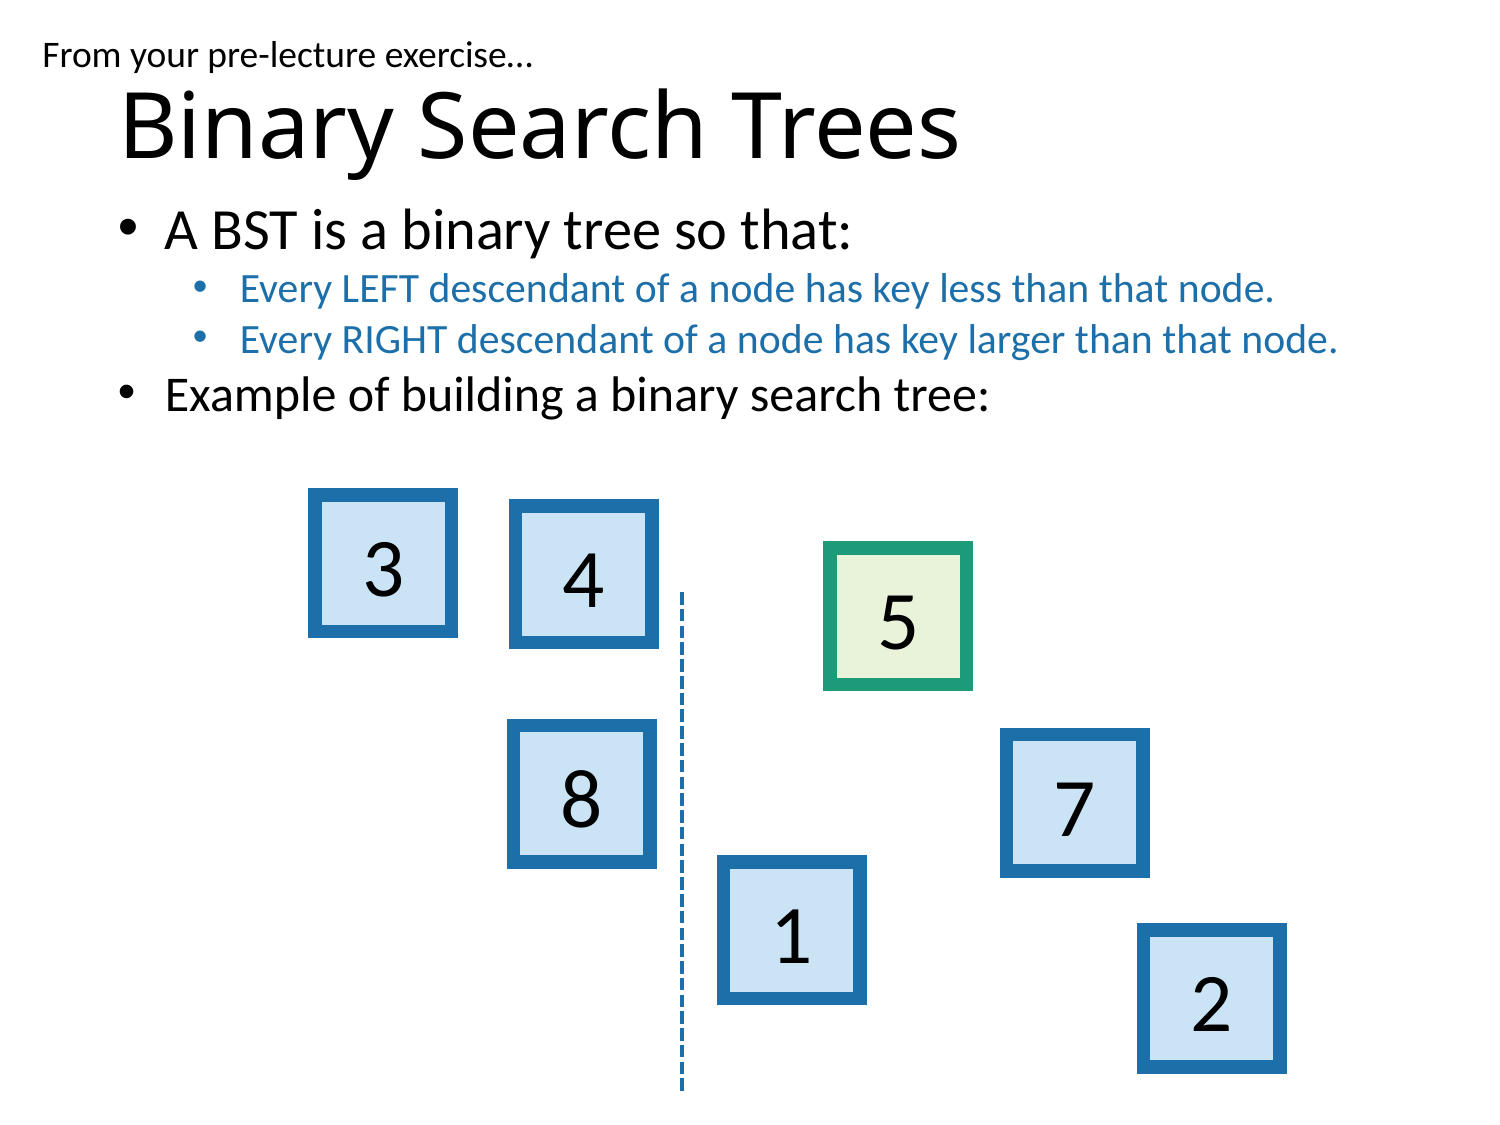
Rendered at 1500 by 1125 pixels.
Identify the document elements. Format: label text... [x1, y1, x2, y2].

text_box 4 [515, 505, 653, 643]
text_box 8 [513, 724, 651, 863]
text_box 3 [314, 494, 453, 632]
text_box From your pre-lecture exercise… [27, 23, 728, 83]
text_box 7 [1006, 733, 1144, 872]
text_box 2 [1142, 929, 1281, 1068]
text_box 1 [722, 861, 861, 1000]
title Binary Search Trees [103, 59, 1397, 183]
text_box 5 [829, 547, 967, 686]
text_box A BST is a binary tree so that: Every LEFT descendant of a node has key less than that node. Every RIGHT descendant of a node has key larger than that node. Example of building a binary search tree: [103, 183, 1500, 429]
